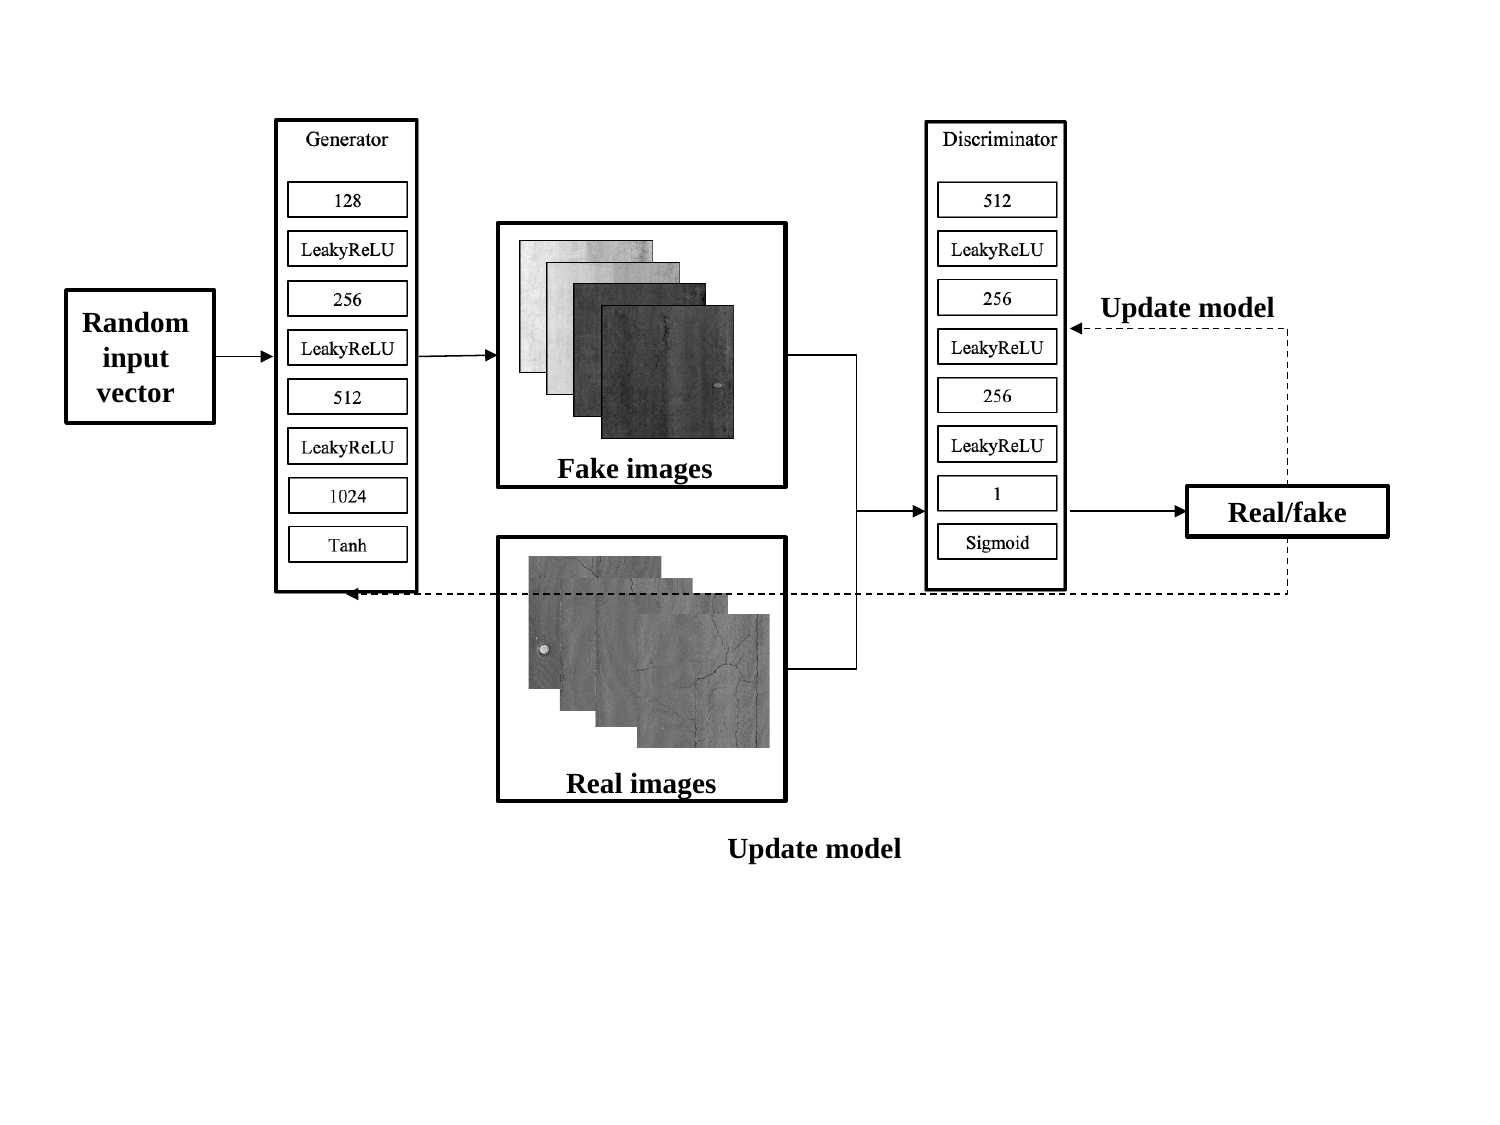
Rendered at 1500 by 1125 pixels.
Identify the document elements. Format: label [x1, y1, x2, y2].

text_box [62, 118, 1389, 873]
